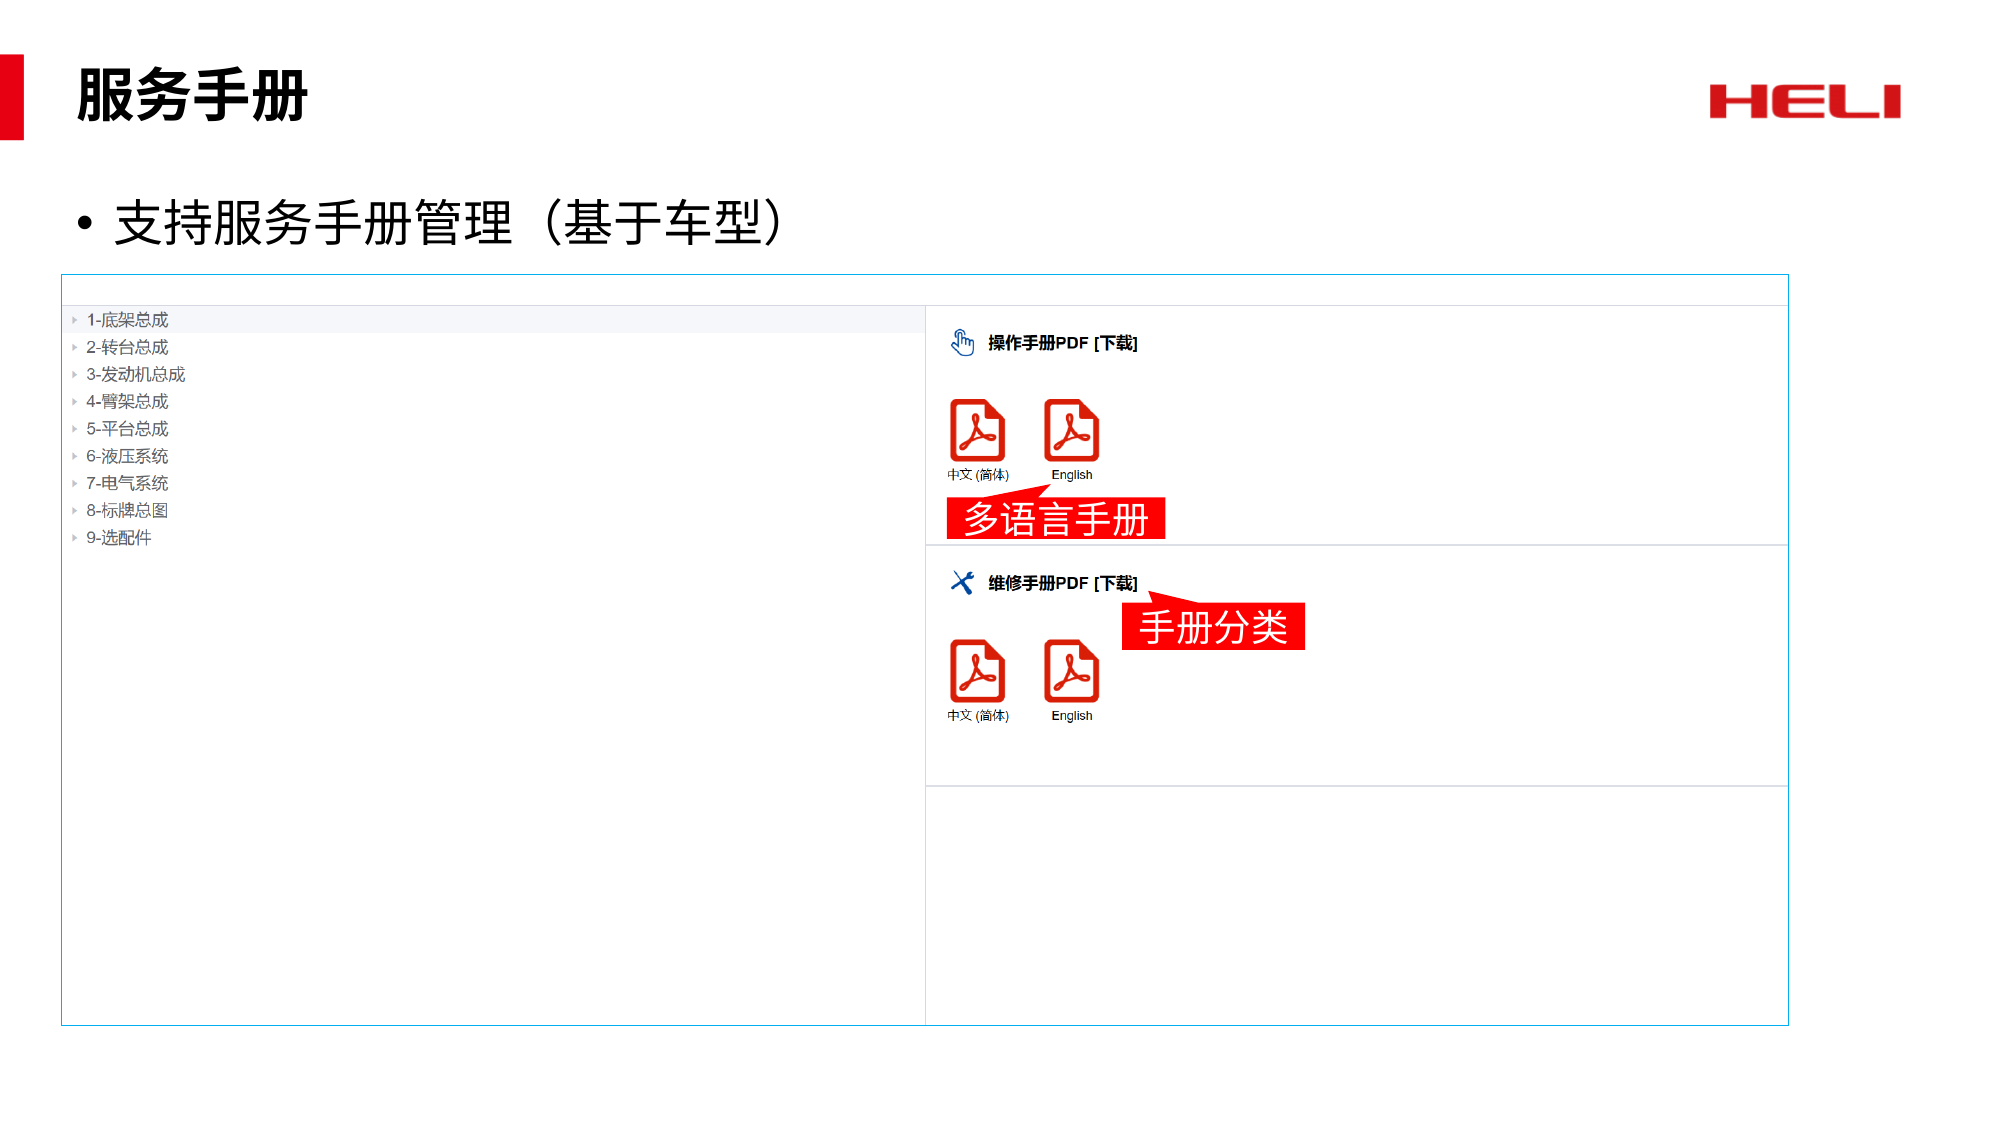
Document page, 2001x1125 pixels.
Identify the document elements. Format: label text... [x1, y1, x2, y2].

list 支持服务手册管理（基于车型） [61, 190, 1890, 1062]
picture [63, 276, 1787, 1024]
picture [1708, 81, 1903, 124]
title 服务手册 [61, 54, 1703, 141]
